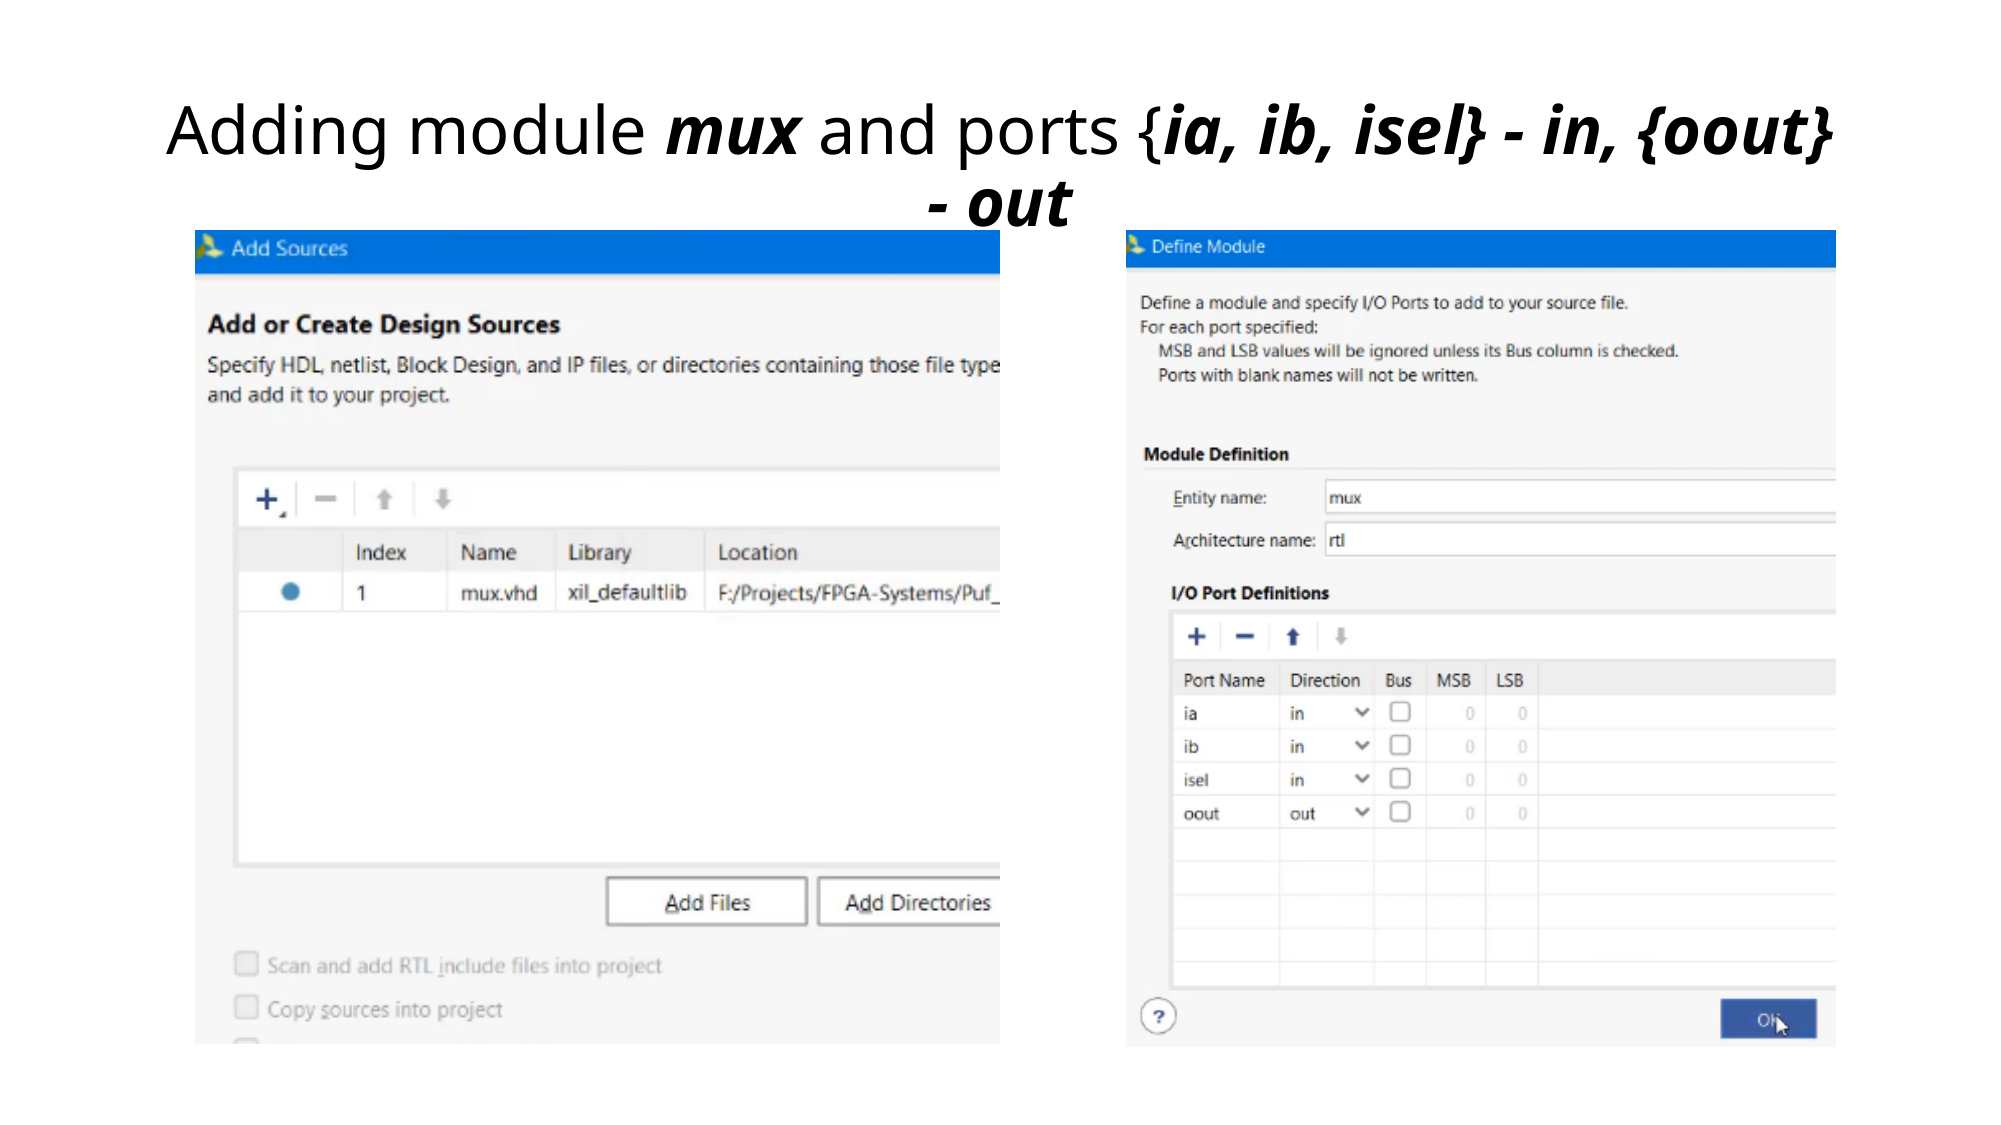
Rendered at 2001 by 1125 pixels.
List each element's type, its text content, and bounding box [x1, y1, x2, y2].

picture [195, 230, 1000, 1044]
picture [1125, 230, 1836, 1047]
title Adding module mux and ports {ia, ib, isel} - in, {oout} - out [137, 59, 1863, 278]
